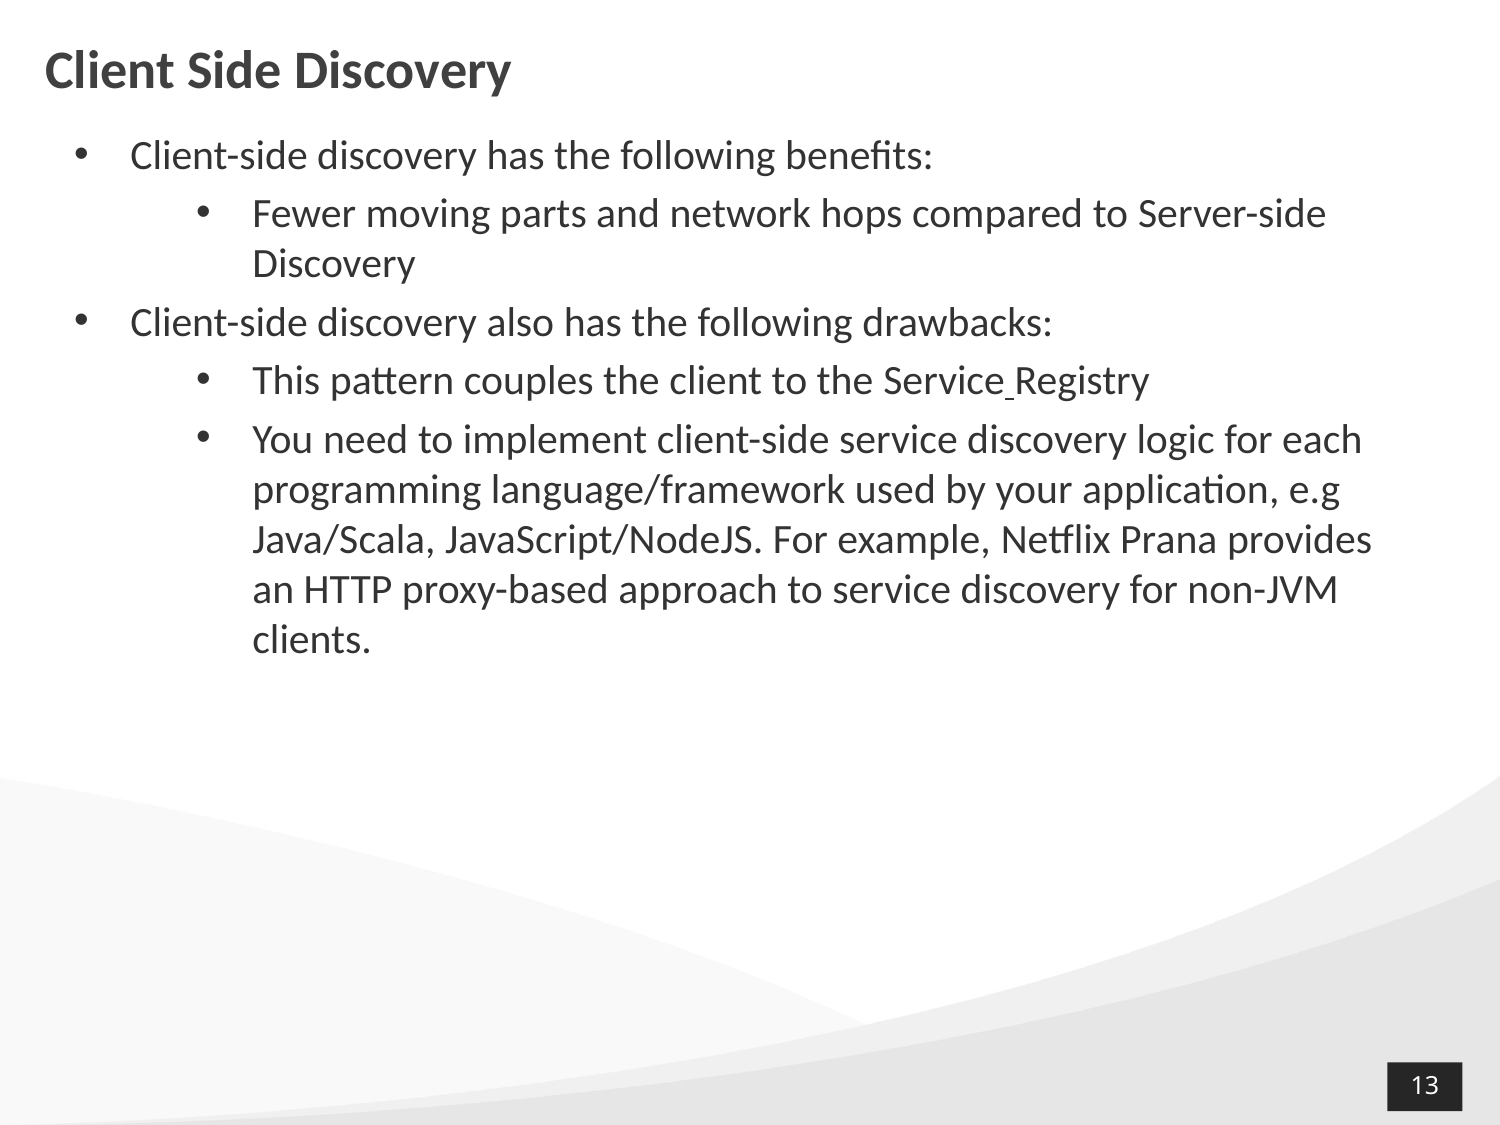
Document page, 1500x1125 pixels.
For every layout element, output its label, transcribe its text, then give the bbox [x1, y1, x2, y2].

picture [0, 0, 1500, 1125]
list Client-side discovery has the following benefits: Fewer moving parts and network hops compared to Server-side Discovery Client-side discovery also has the following drawbacks: This pattern couples the client to the Service Registry You need to implement client-side service discovery logic for each programming language/framework used by your application, e.g Java/Scala, JavaScript/NodeJS. For example, Netflix Prana provides an HTTP proxy-based approach to service discovery for non-JVM clients. [59, 120, 1438, 863]
title Client Side Discovery [30, 21, 1478, 113]
